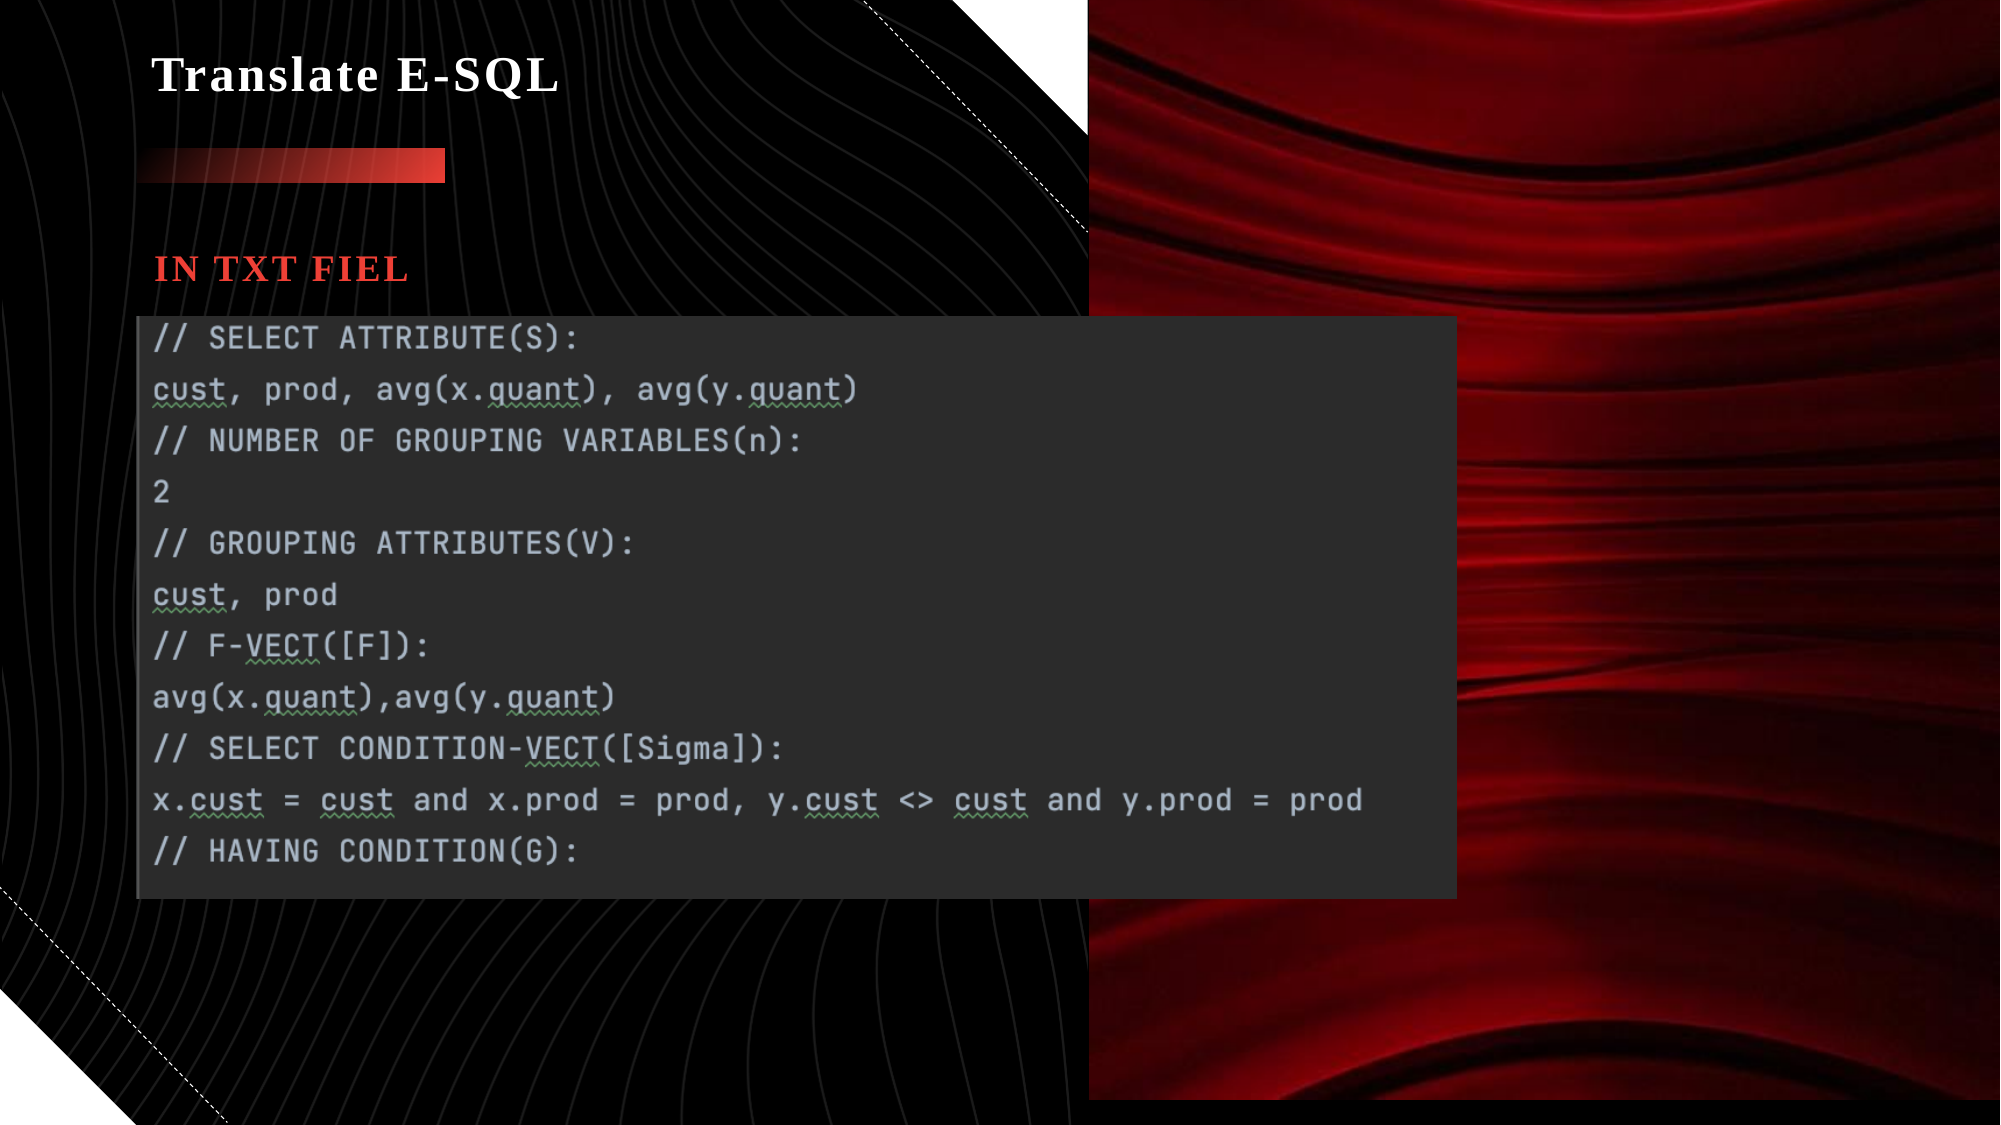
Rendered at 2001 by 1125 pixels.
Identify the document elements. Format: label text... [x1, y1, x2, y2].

picture [1089, 0, 2000, 1100]
text_box In TXT FIEL [139, 213, 424, 297]
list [136, 316, 1457, 899]
title Translate E-SQL [136, 27, 934, 124]
